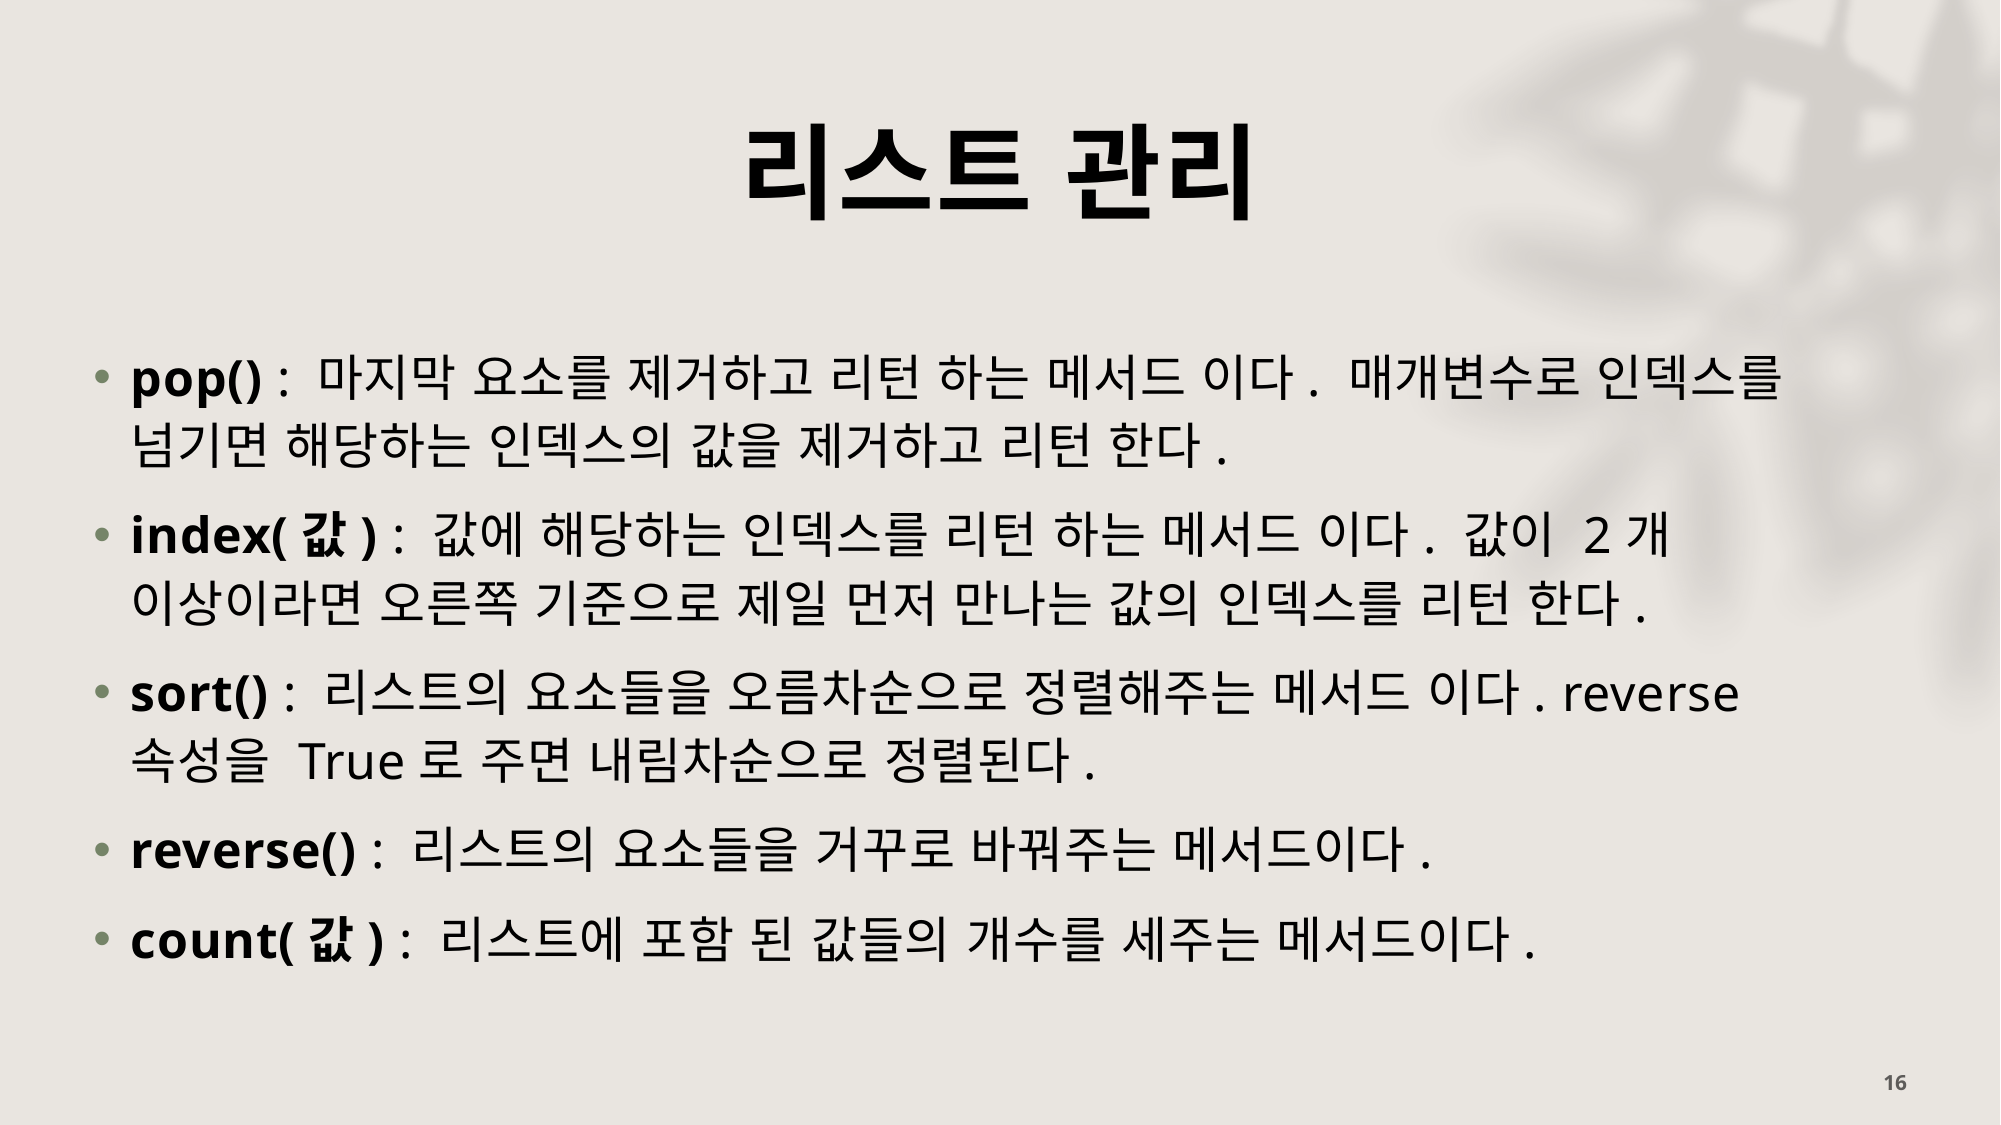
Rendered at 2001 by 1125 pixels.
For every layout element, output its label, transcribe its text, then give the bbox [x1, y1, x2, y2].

slide_number 16 [1474, 1052, 1925, 1113]
title 리스트 관리 [75, 60, 1925, 278]
list pop() : 마지막 요소를 제거하고 리턴 하는 메서드 이다. 매개변수로 인덱스를 넘기면 해당하는 인덱스의 값을 제거하고 리턴 한다. index(값) : 값에 해당하는 인덱스를 리턴 하는 메서드 이다. 값이 2개 이상이라면 오른쪽 기준으로 제일 먼저 만나는 값의 인덱스를 리턴 한다. sort() : 리스트의 요소들을 오름차순으로 정렬해주는 메서드 이다. reverse 속성을 True로 주면 내림차순으로 정렬된다. reverse() : 리스트의 요소들을 거꾸로 바꿔주는 메서드이다. count(값) : 리스트에 포함 된 값들의 개수를 세주는 메서드이다. [75, 319, 1925, 1009]
